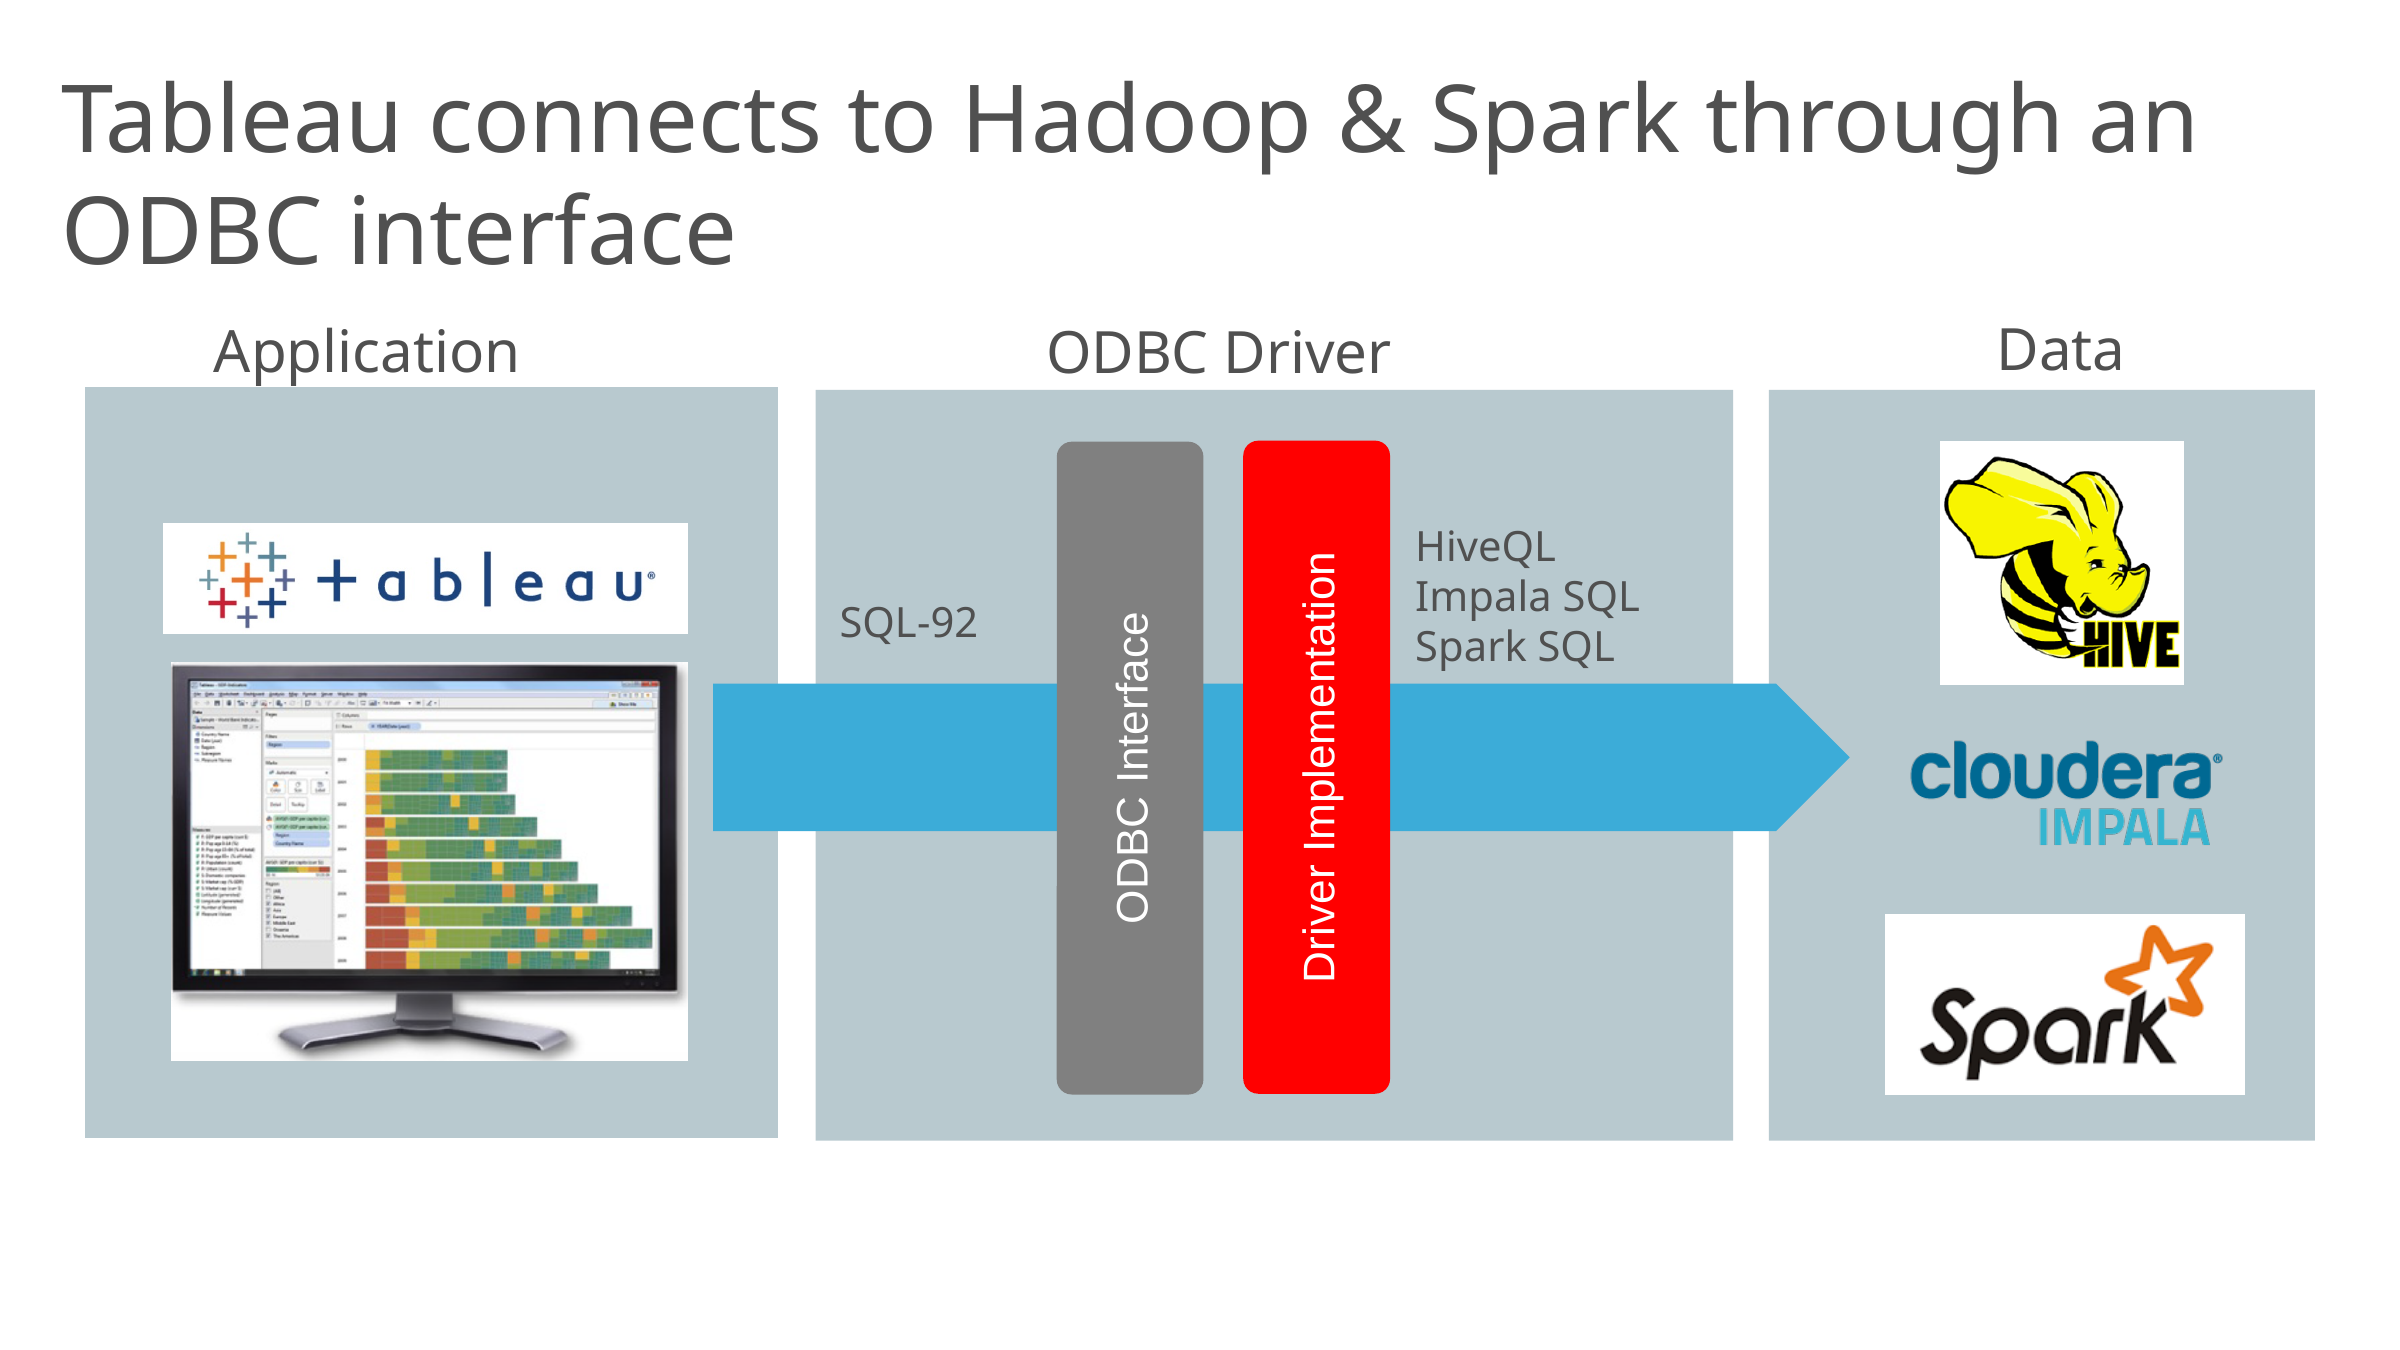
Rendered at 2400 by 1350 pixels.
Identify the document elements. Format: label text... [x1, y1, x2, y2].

text_box ODBC Interface [1055, 440, 1205, 1096]
text_box [815, 389, 1734, 682]
picture [171, 662, 688, 1061]
text_box Data [1972, 299, 2184, 401]
picture [1896, 721, 2240, 870]
text_box [1391, 736, 1851, 832]
text_box Driver Implementation [1242, 439, 1391, 1095]
picture [1884, 914, 2245, 1095]
text_box [1205, 682, 1242, 832]
text_box [712, 682, 1056, 832]
text_box [84, 386, 779, 1139]
text_box HiveQL Impala SQL Spark SQL [1391, 507, 1881, 736]
text_box [815, 832, 1734, 1141]
picture [1940, 441, 2184, 685]
text_box ODBC Driver [1022, 302, 1527, 404]
picture [163, 523, 688, 634]
text_box Tableau connects to Hadoop & Spark through an ODBC interface [36, 46, 2274, 346]
text_box [1768, 389, 2316, 1141]
text_box SQL-92 [815, 583, 1071, 685]
text_box Application [190, 302, 638, 403]
